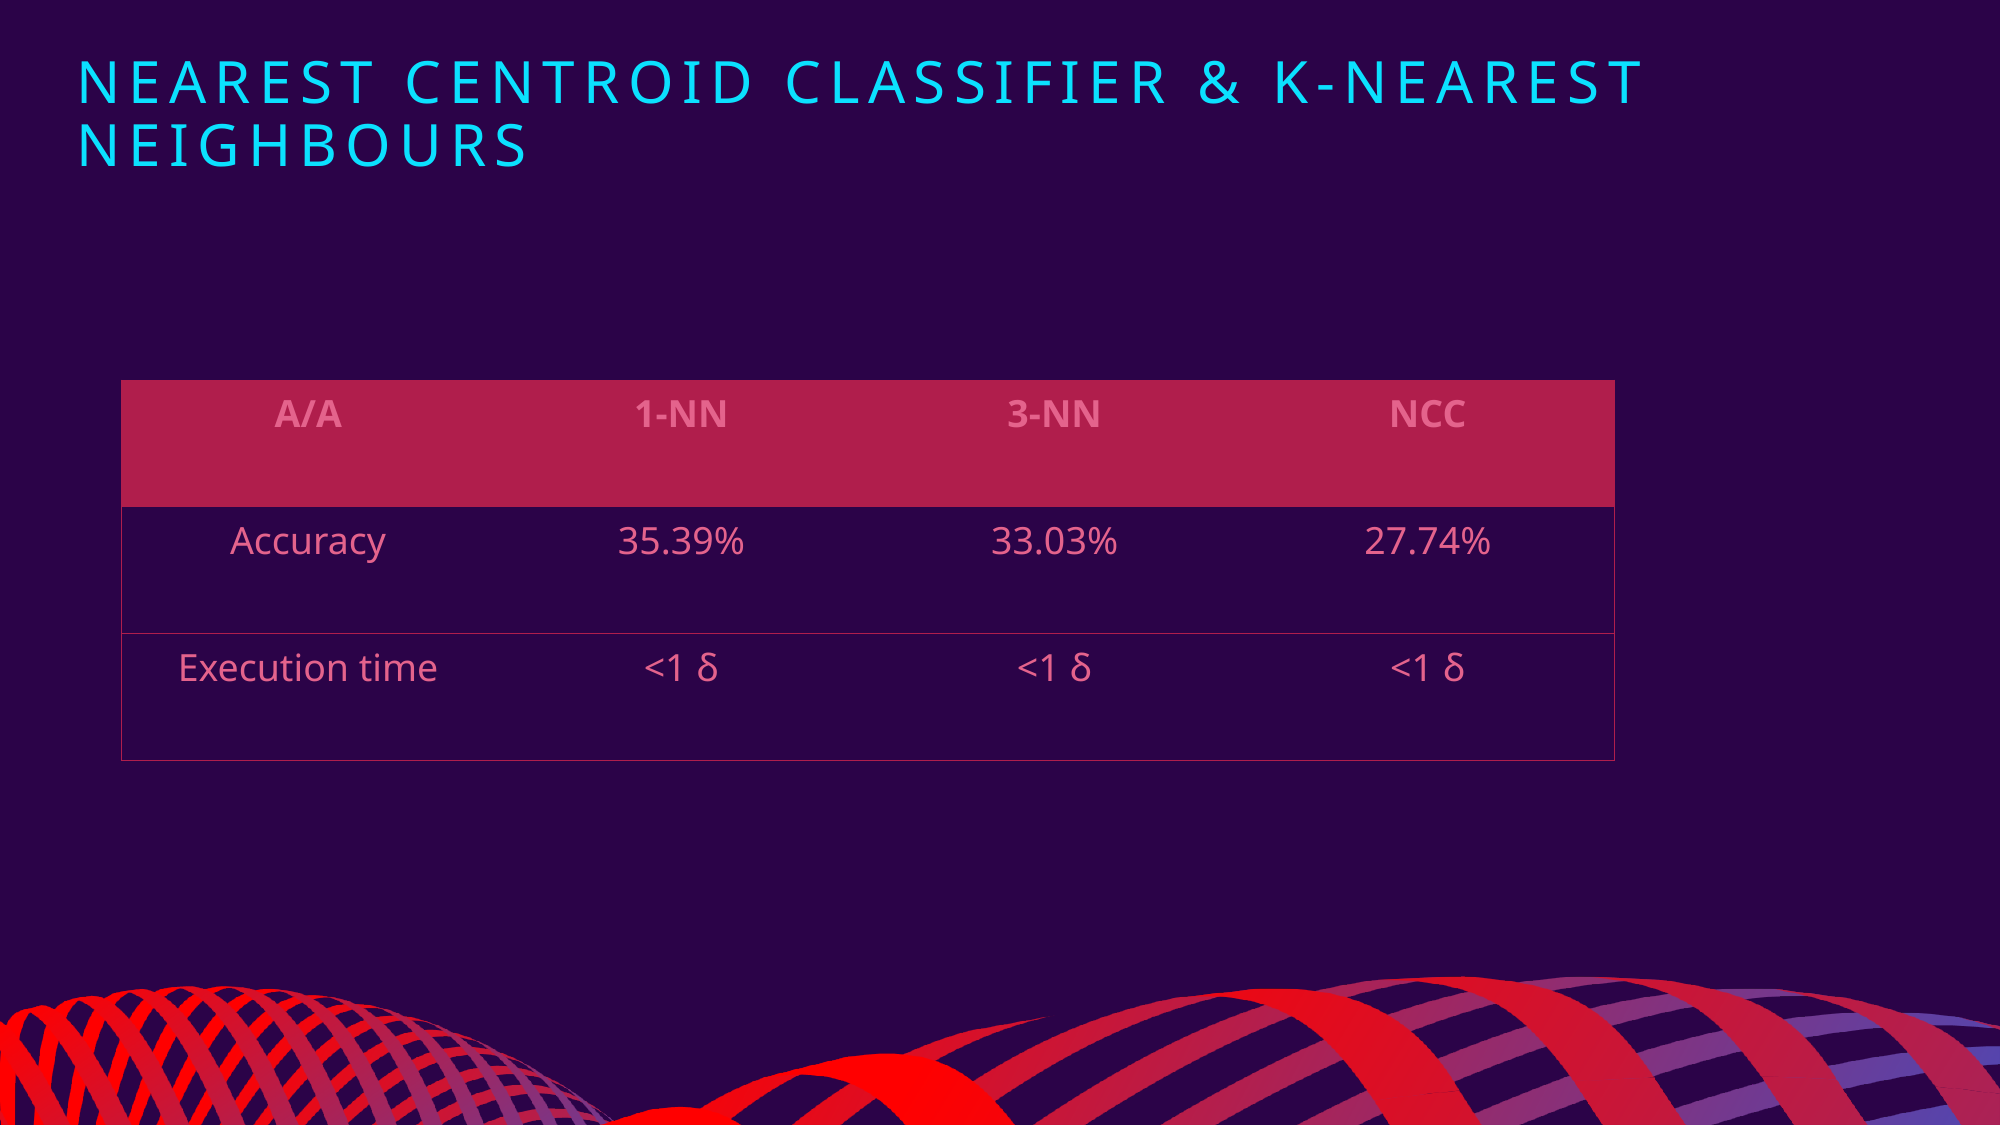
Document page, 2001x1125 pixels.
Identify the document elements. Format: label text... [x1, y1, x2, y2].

table_cell 35.39% [495, 507, 868, 633]
table_cell <1 δ [495, 634, 868, 760]
table_header 1-NN [495, 381, 868, 506]
table_header NCC [1241, 381, 1614, 506]
table_header 3-NN [868, 381, 1241, 506]
table_cell 33.03% [868, 507, 1241, 633]
title Nearest Centroid Classifier & K-Nearest Neighbours [61, 45, 2000, 207]
table_header A/A [122, 381, 495, 506]
table_cell 27.74% [1241, 507, 1614, 633]
table_cell Accuracy [122, 507, 495, 633]
picture [0, 0, 2000, 1125]
table_cell <1 δ [1241, 634, 1614, 760]
table_cell Execution time [122, 634, 495, 760]
table_cell <1 δ [868, 634, 1241, 760]
